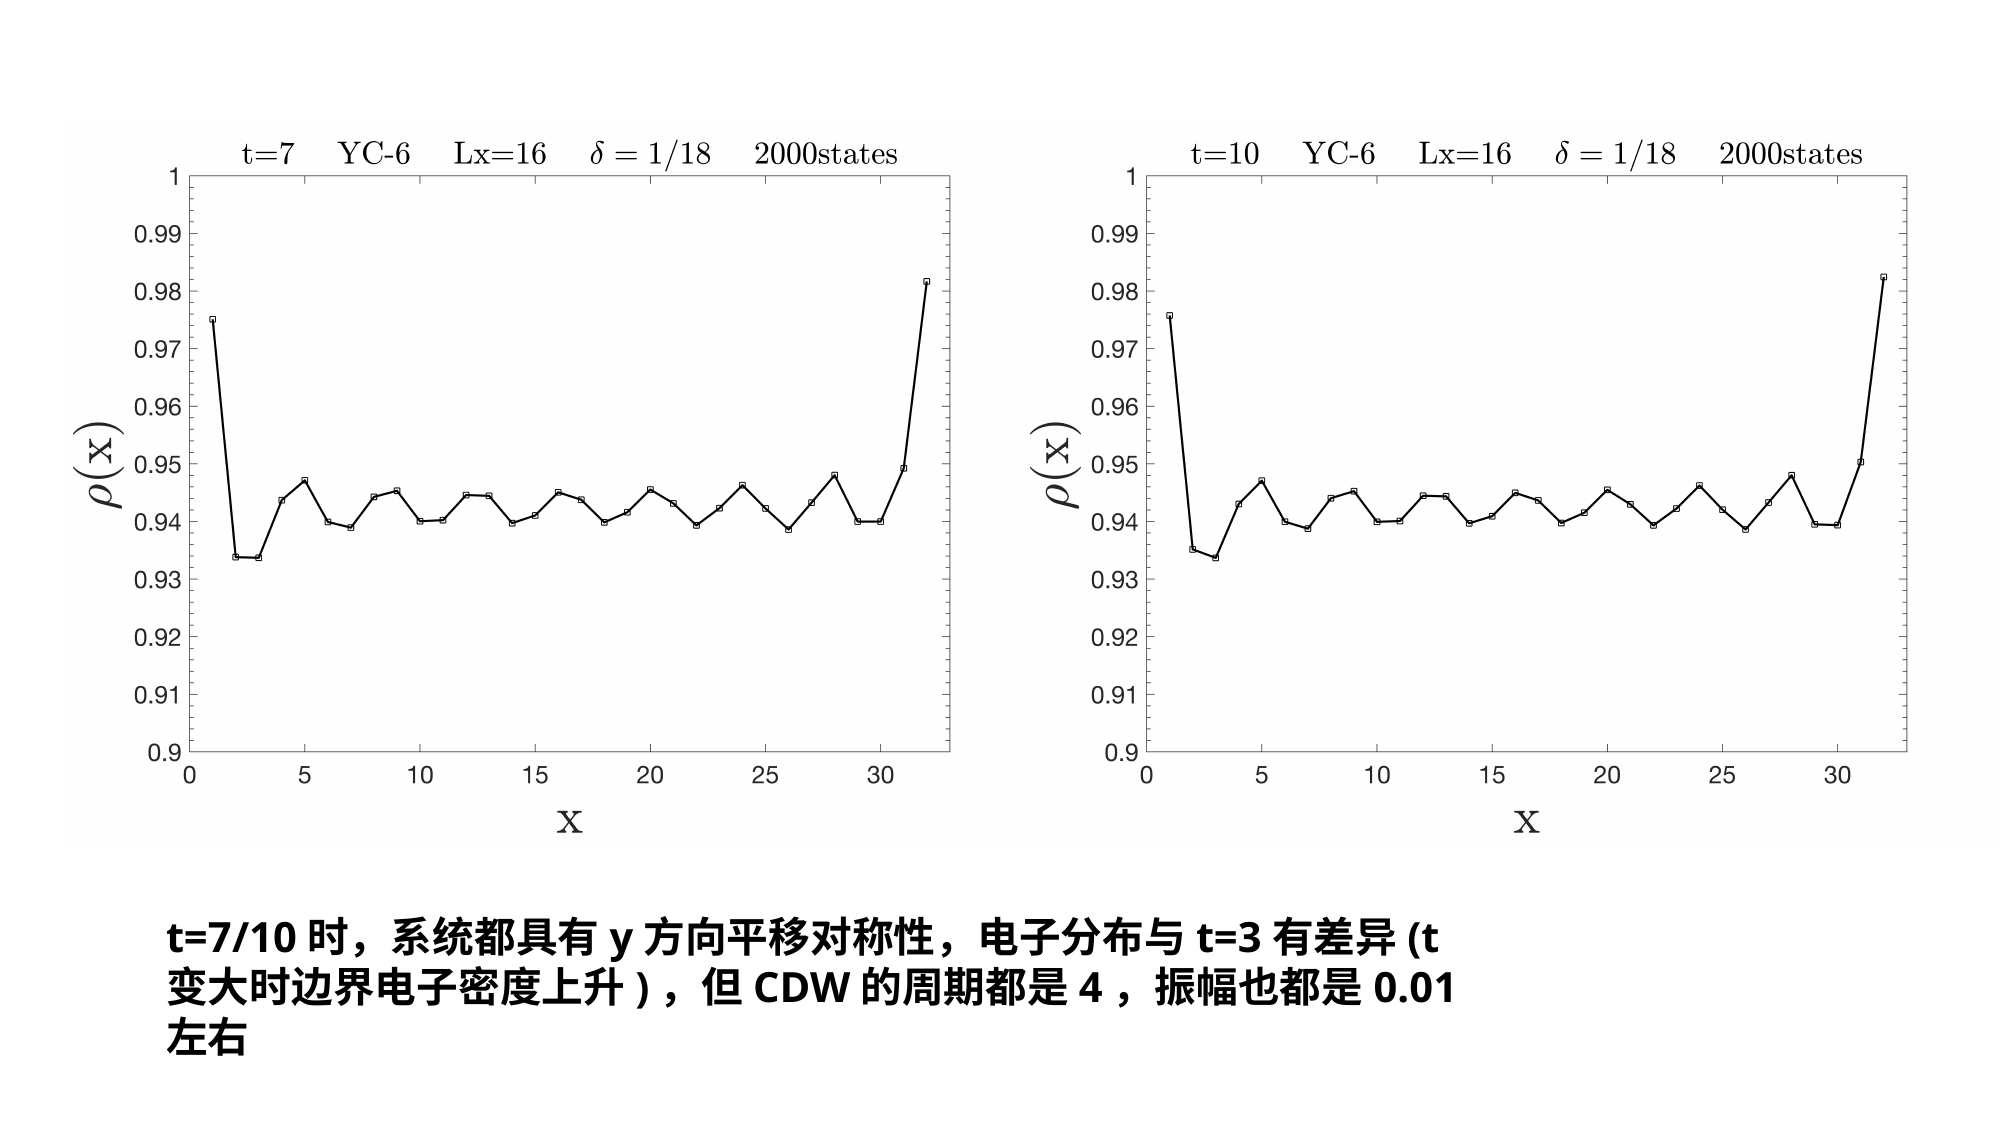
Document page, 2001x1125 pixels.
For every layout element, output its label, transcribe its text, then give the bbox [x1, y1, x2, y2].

text_box t=7/10时，系统都具有y方向平移对称性，电子分布与t=3有差异(t变大时边界电子密度上升)，但CDW的周期都是4，振幅也都是0.01左右 [151, 903, 1496, 1069]
picture [62, 121, 2000, 851]
